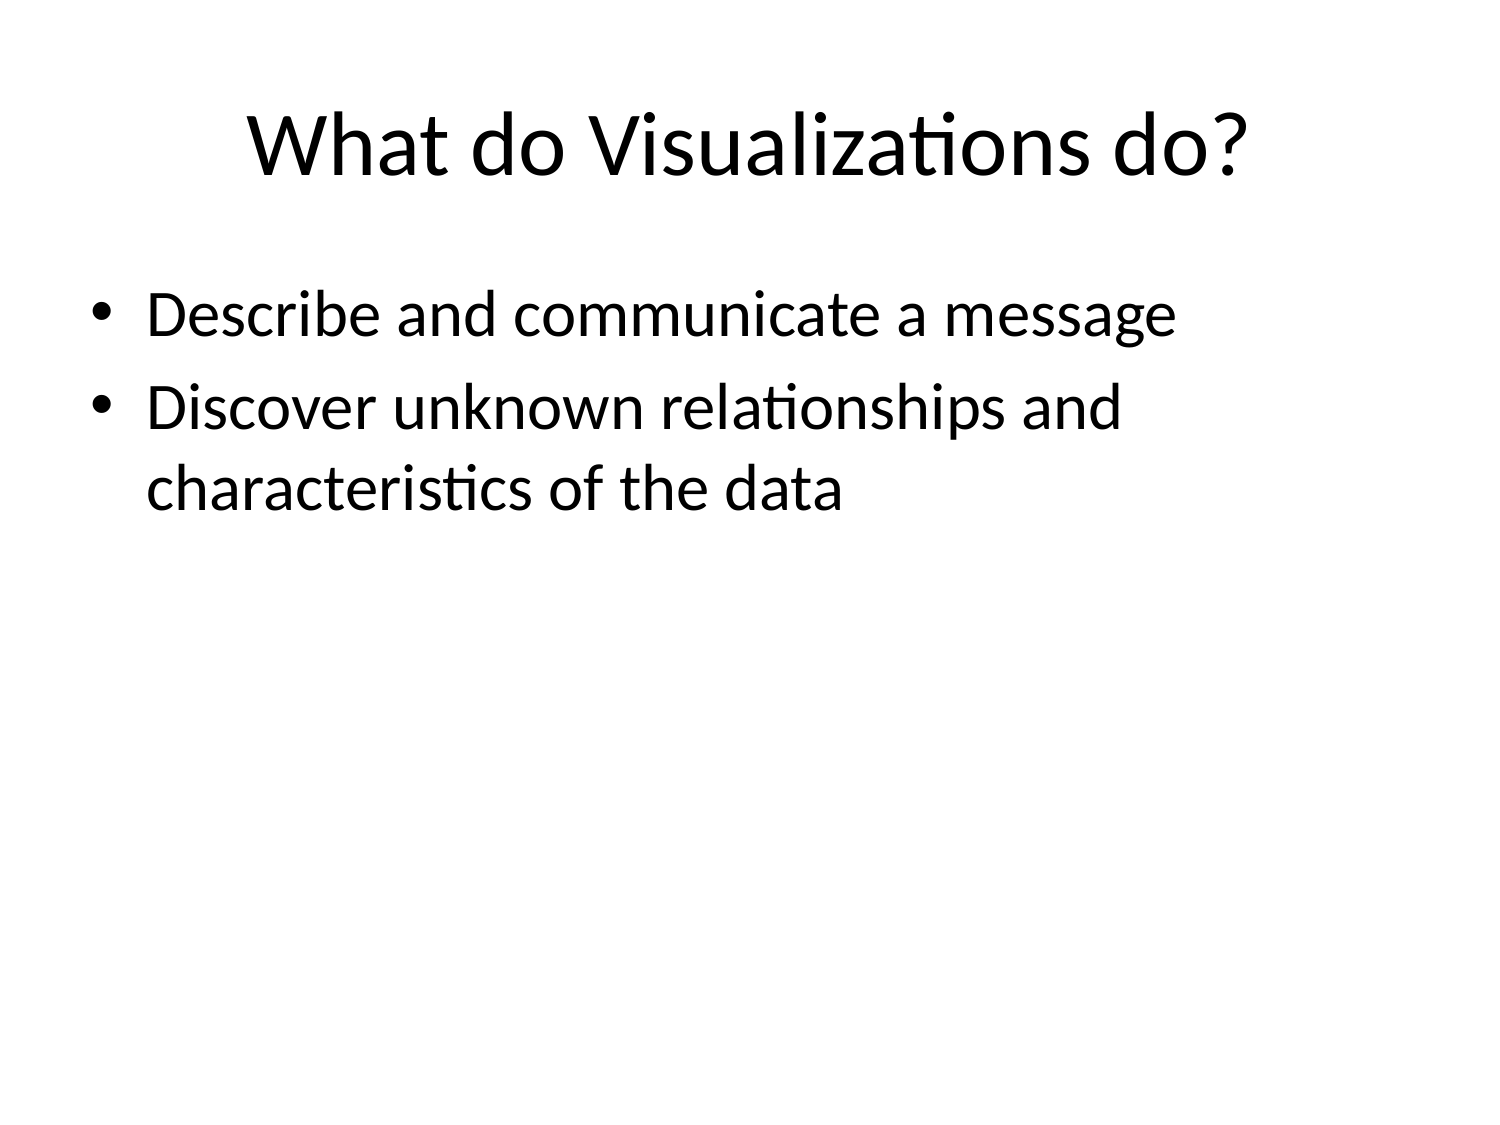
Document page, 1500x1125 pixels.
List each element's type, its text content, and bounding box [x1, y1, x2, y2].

list Describe and communicate a message Discover unknown relationships and characteristics of the data [75, 262, 1425, 1005]
title What do Visualizations do? [75, 45, 1425, 233]
